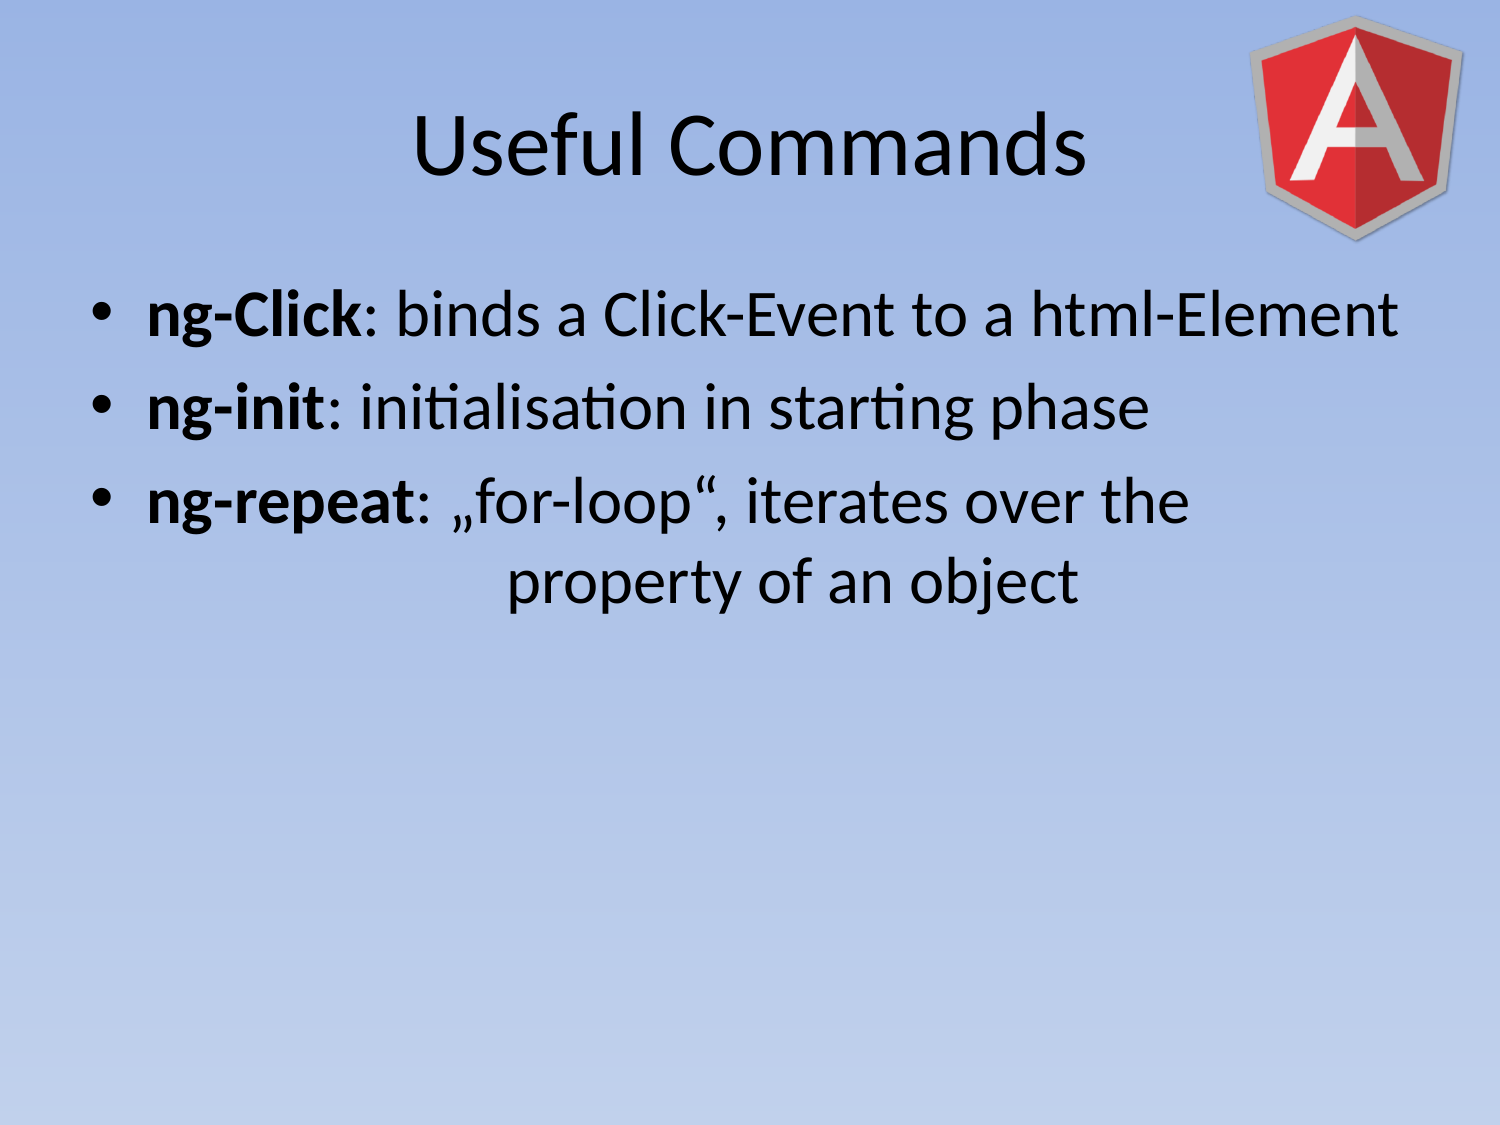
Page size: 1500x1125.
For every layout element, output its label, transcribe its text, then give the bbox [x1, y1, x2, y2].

list ng-Click: binds a Click-Event to a html-Element ng-init: initialisation in starting phase ng-repeat: „for-loop“, iterates over the property of an object [75, 262, 1425, 1005]
title Useful Commands [75, 45, 1225, 233]
picture [1230, 2, 1483, 255]
